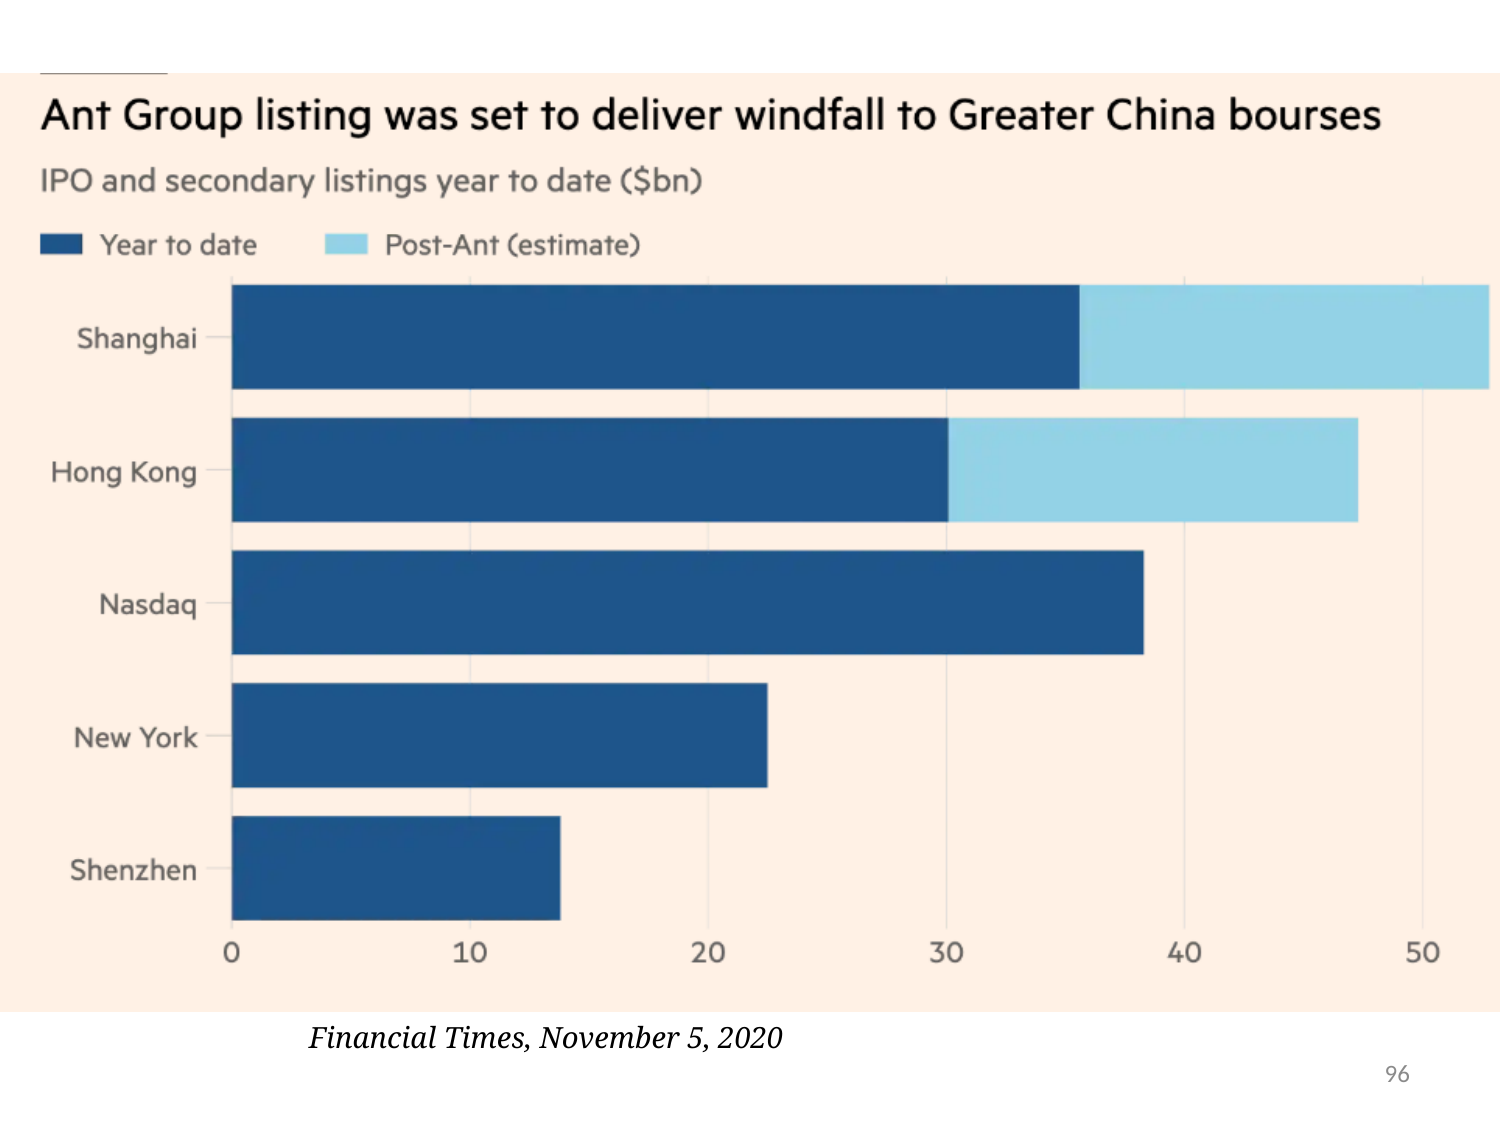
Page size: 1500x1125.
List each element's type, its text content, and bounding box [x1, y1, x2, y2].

list Financial Times, November 5, 2020 [294, 1021, 810, 1072]
slide_number 96 [1074, 1042, 1425, 1103]
picture [0, 73, 1500, 1012]
